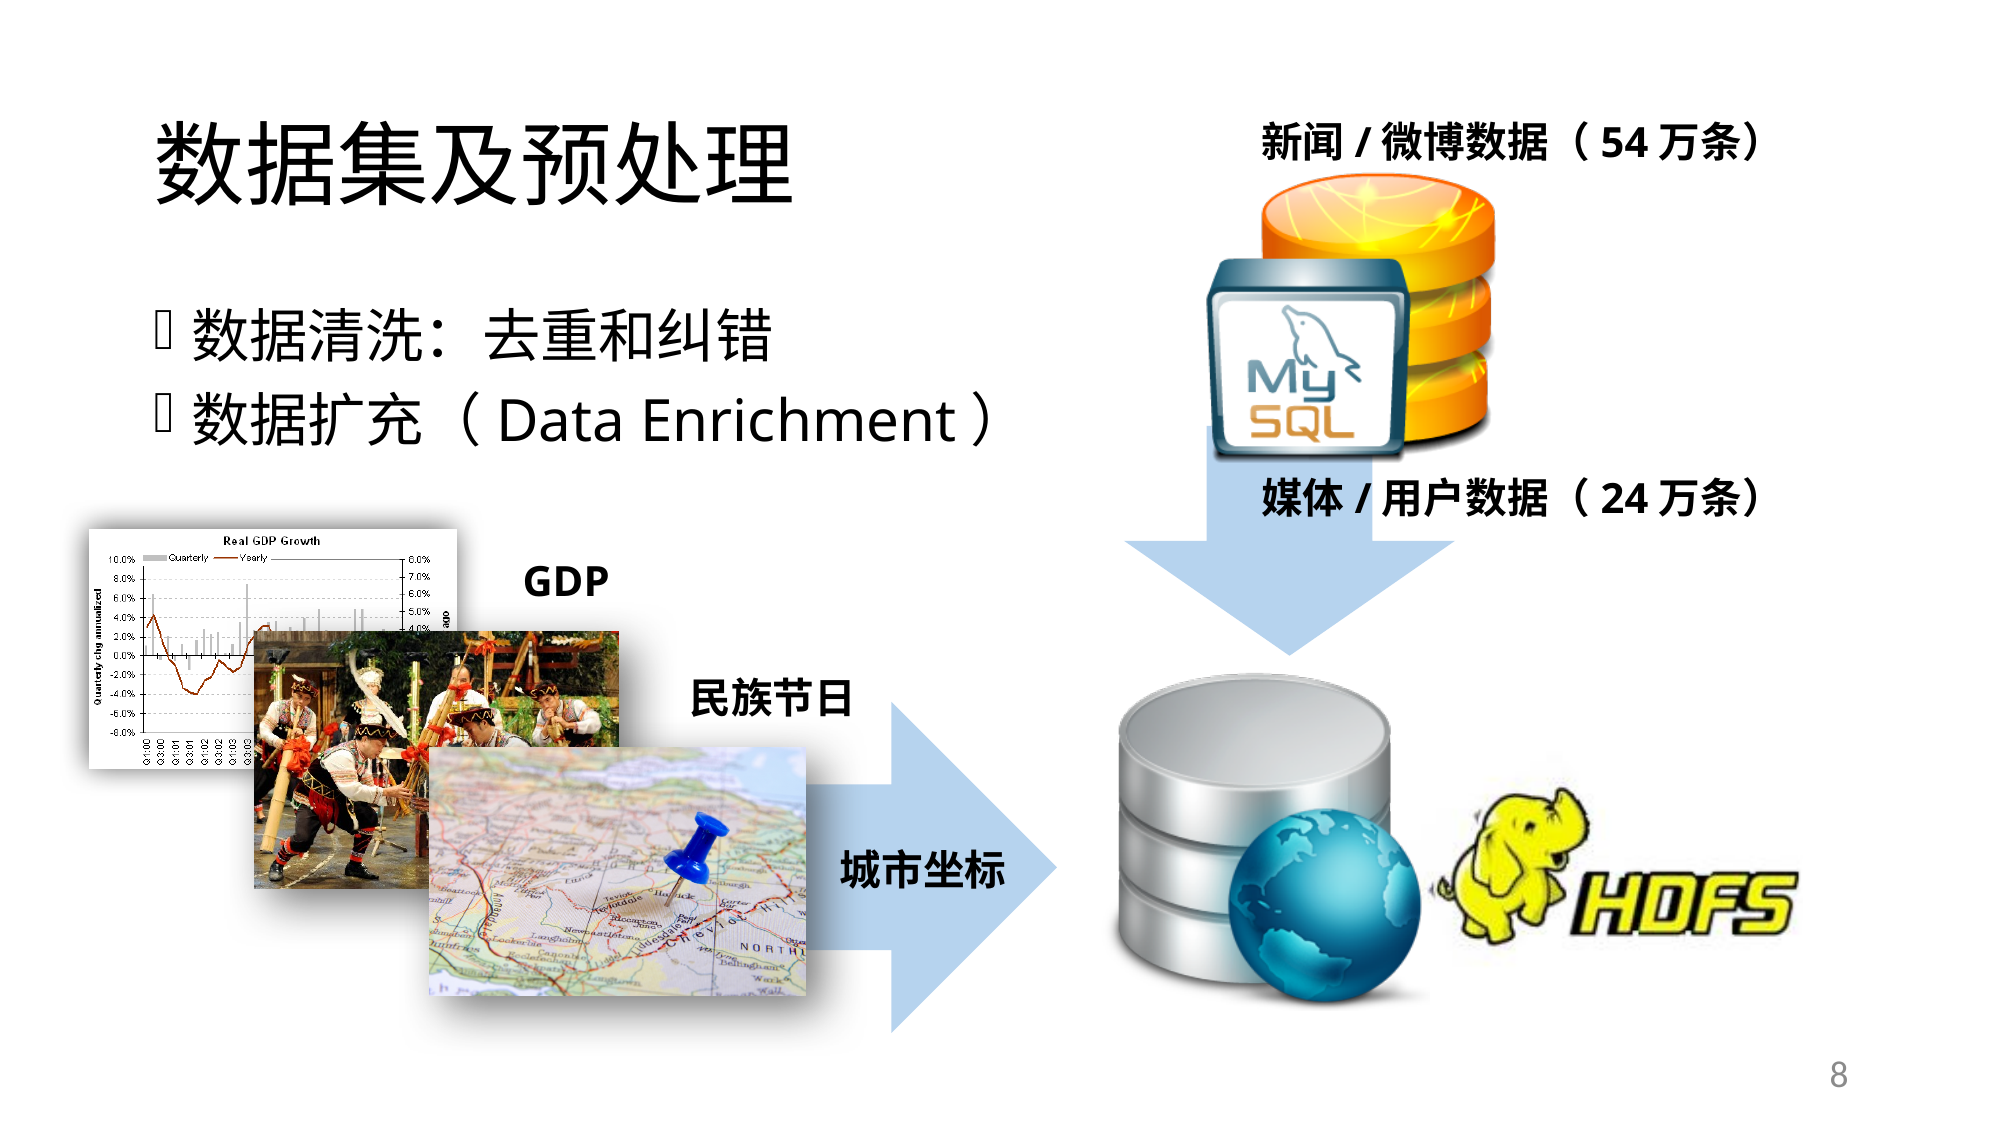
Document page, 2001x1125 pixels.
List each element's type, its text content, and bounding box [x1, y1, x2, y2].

slide_number 8 [1413, 1042, 1864, 1103]
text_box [89, 529, 1058, 996]
text_box [890, 1014, 912, 1034]
title 数据集及预处理 [138, 60, 1864, 278]
picture [1081, 661, 1803, 1011]
picture [1203, 168, 1504, 470]
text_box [1260, 108, 1784, 530]
text_box 数据清洗：去重和纠错 数据扩充（Data Enrichment） [138, 299, 1864, 1014]
